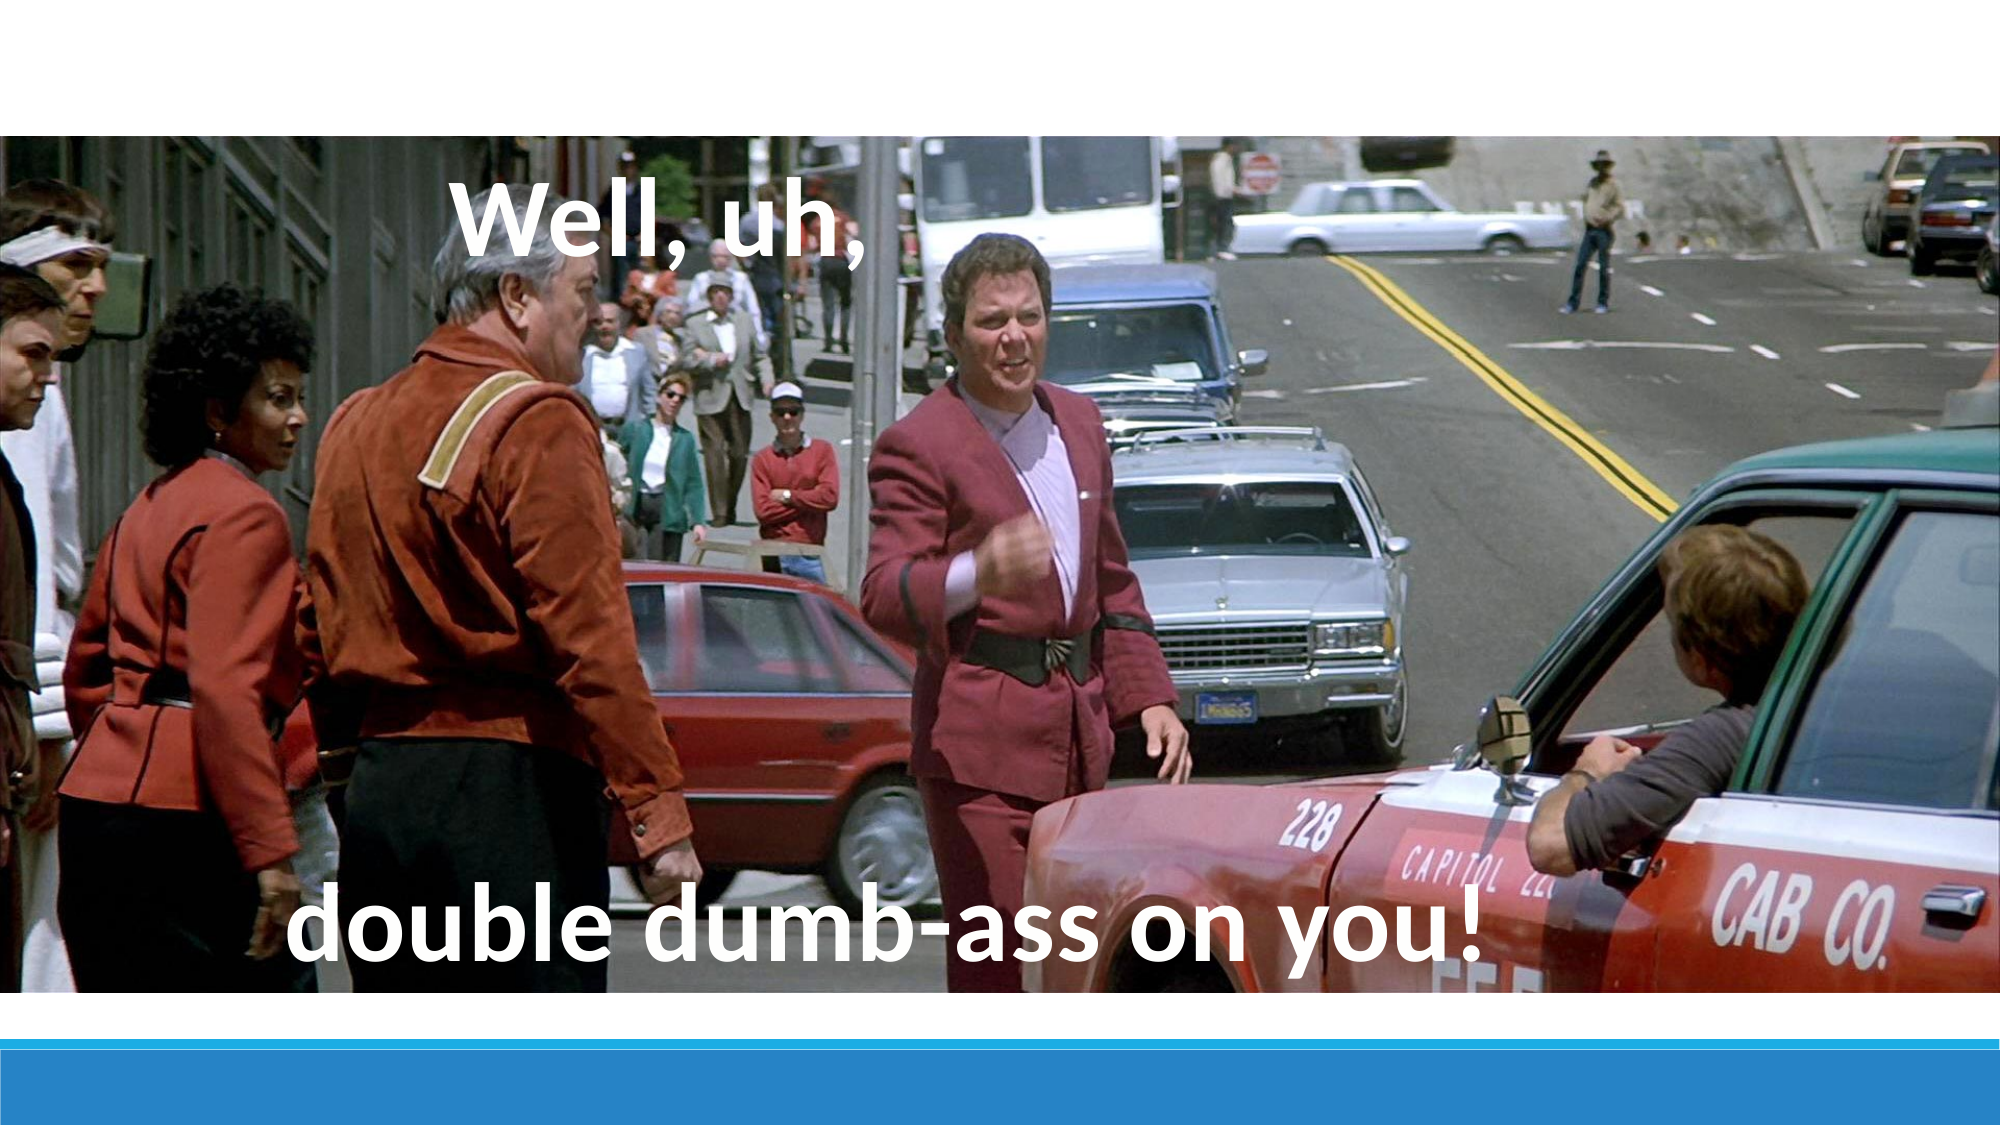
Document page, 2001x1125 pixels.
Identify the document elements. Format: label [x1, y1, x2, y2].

picture [0, 135, 2000, 994]
